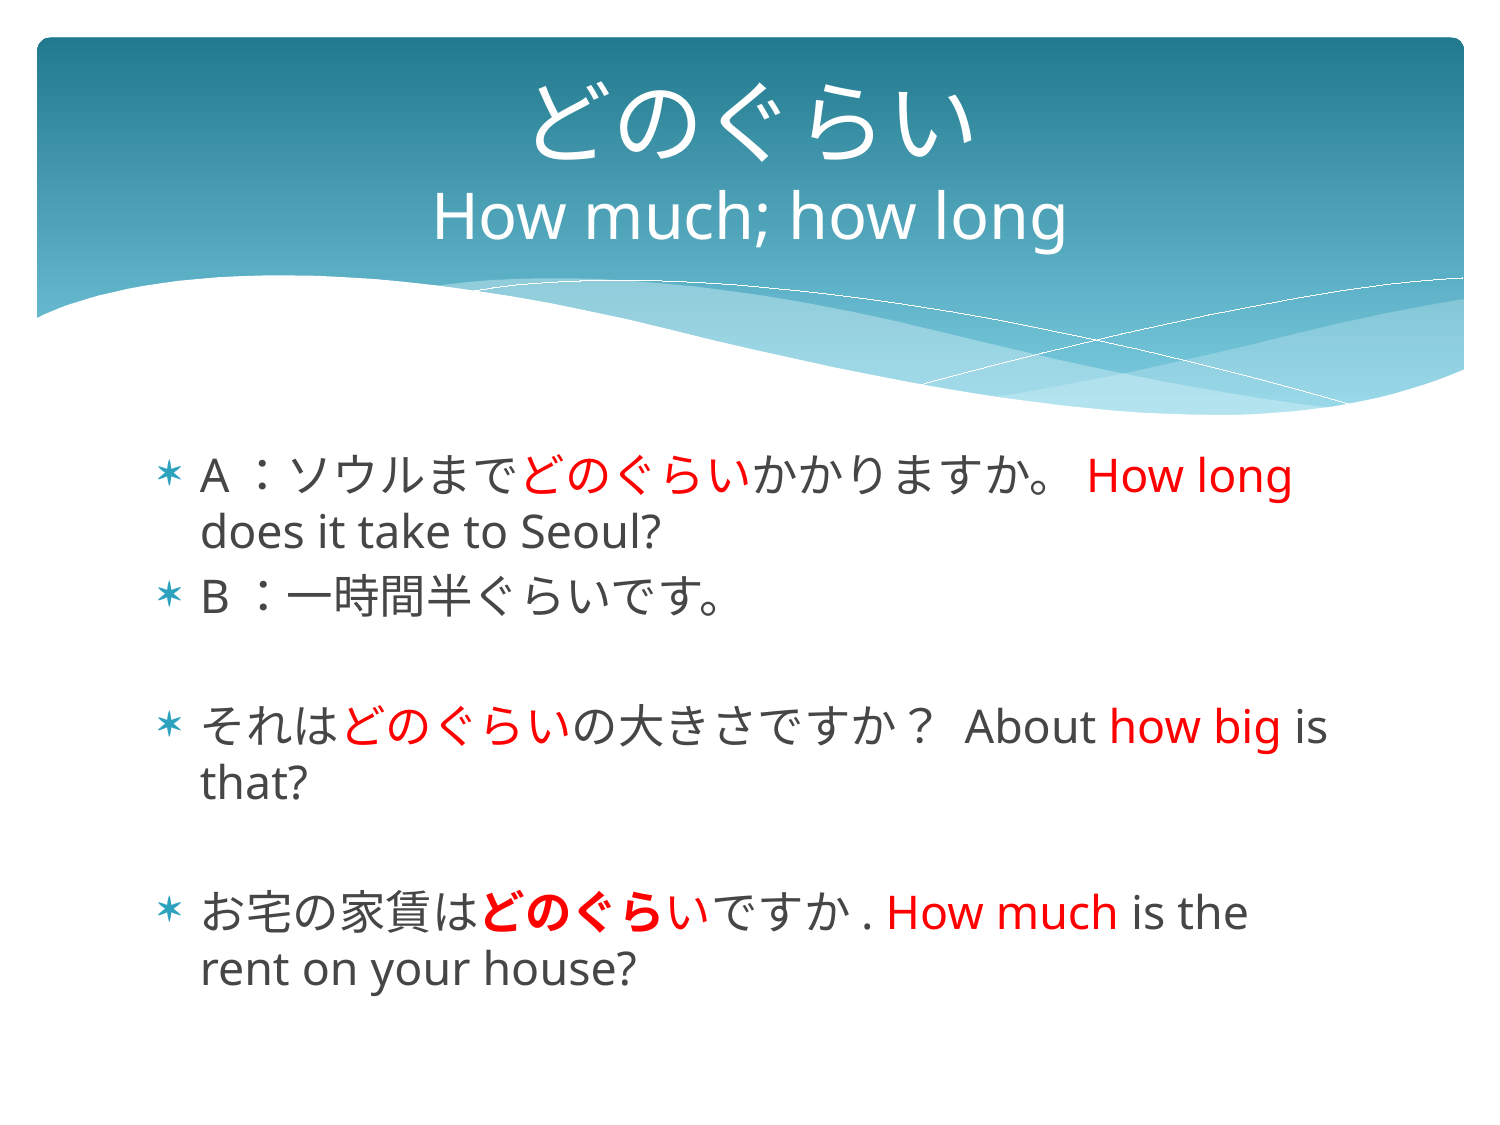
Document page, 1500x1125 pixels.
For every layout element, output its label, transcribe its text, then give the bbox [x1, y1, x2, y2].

title どのぐらい How much; how long [75, 55, 1425, 261]
list A：ソウルまでどのぐらいかかりますか。How long does it take to Seoul? B：一時間半ぐらいです。 それはどのぐらいの大きさですか？ About how big is that? お宅の家賃はどのぐらいですか. How much is the rent on your house? [143, 438, 1359, 1005]
